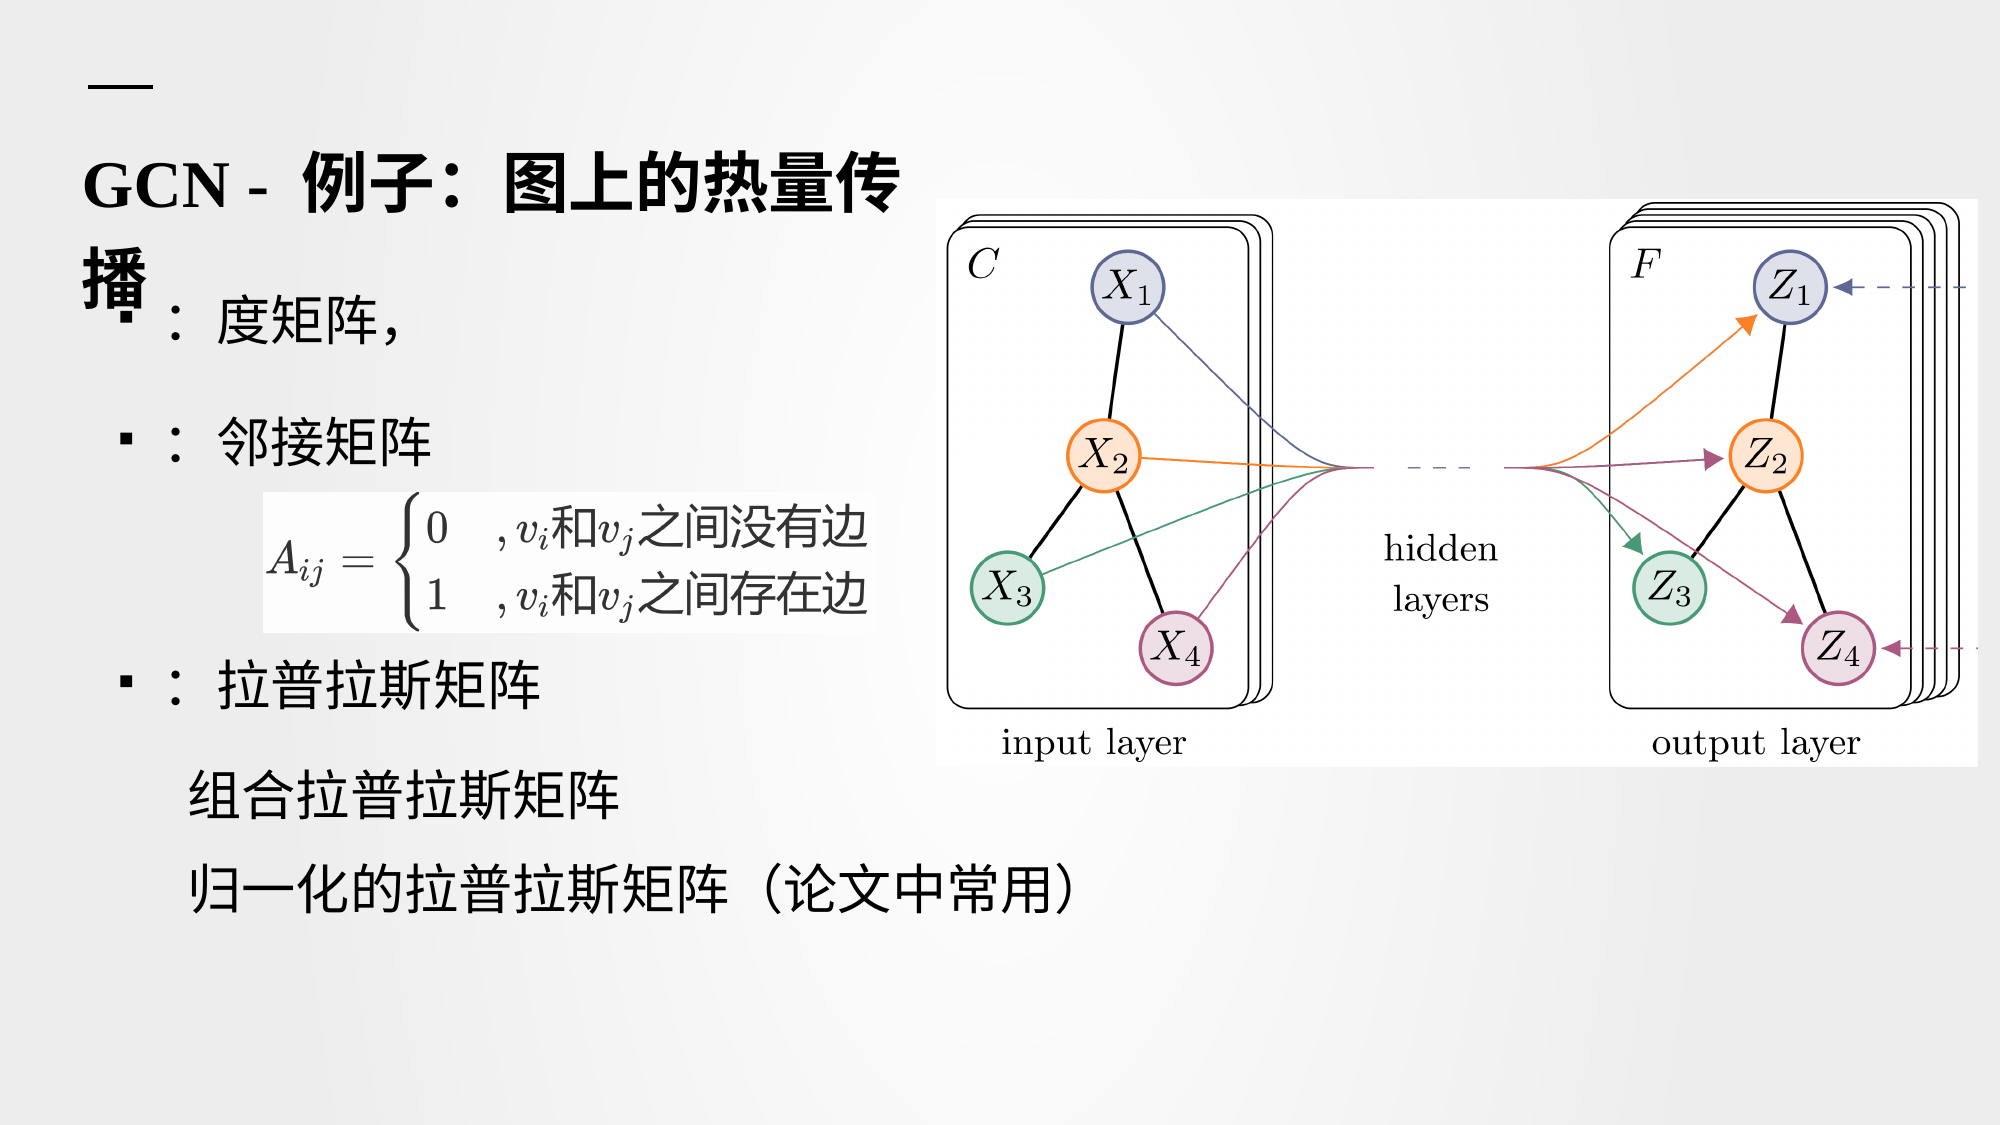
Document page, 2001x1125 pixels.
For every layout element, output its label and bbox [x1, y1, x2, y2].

text_box [120, 278, 1082, 360]
picture [0, 0, 2000, 1125]
text_box [66, 87, 972, 222]
text_box [120, 400, 1082, 482]
text_box [120, 643, 1082, 725]
